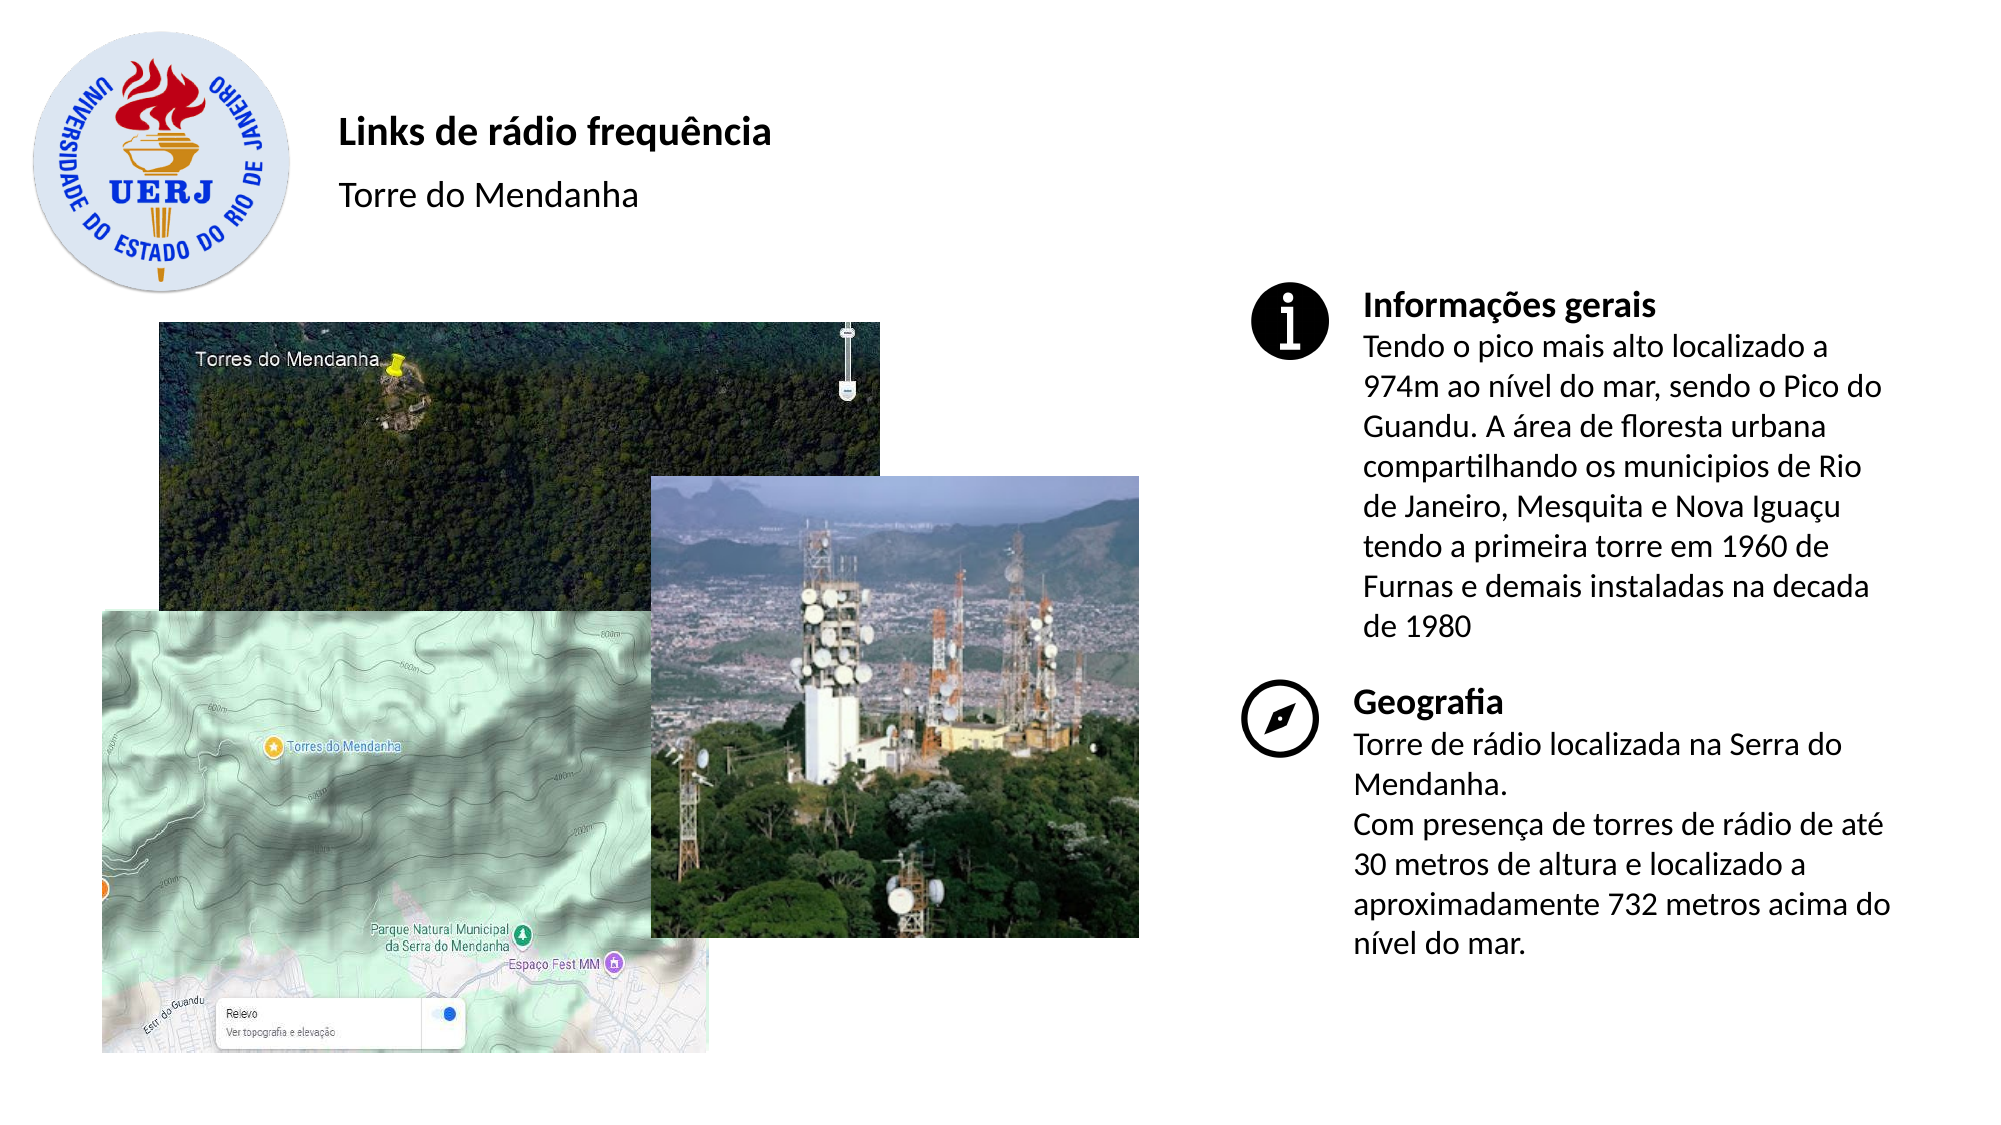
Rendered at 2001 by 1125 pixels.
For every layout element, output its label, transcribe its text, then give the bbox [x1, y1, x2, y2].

picture [30, 30, 292, 296]
picture [1231, 669, 1329, 768]
text_box Geografia Torre de rádio localizada na Serra do Mendanha. Com presença de torres de rádio de até 30 metros de altura e localizado a aproximadamente 732 metros acima do nível do mar. [1338, 669, 1907, 970]
text_box Torre do Mendanha [323, 162, 1242, 223]
text_box Links de rádio frequência [323, 96, 1242, 162]
picture [102, 322, 1139, 1053]
text_box Informações gerais Tendo o pico mais alto localizado a 974m ao nível do mar, sendo o Pico do Guandu. A área de floresta urbana compartilhando os municipios de Rio de Janeiro, Mesquita e Nova Iguaçu tendo a primeira torre em 1960 de Furnas e demais instaladas na decada de 1980 [1348, 272, 1917, 652]
picture [1241, 272, 1339, 370]
